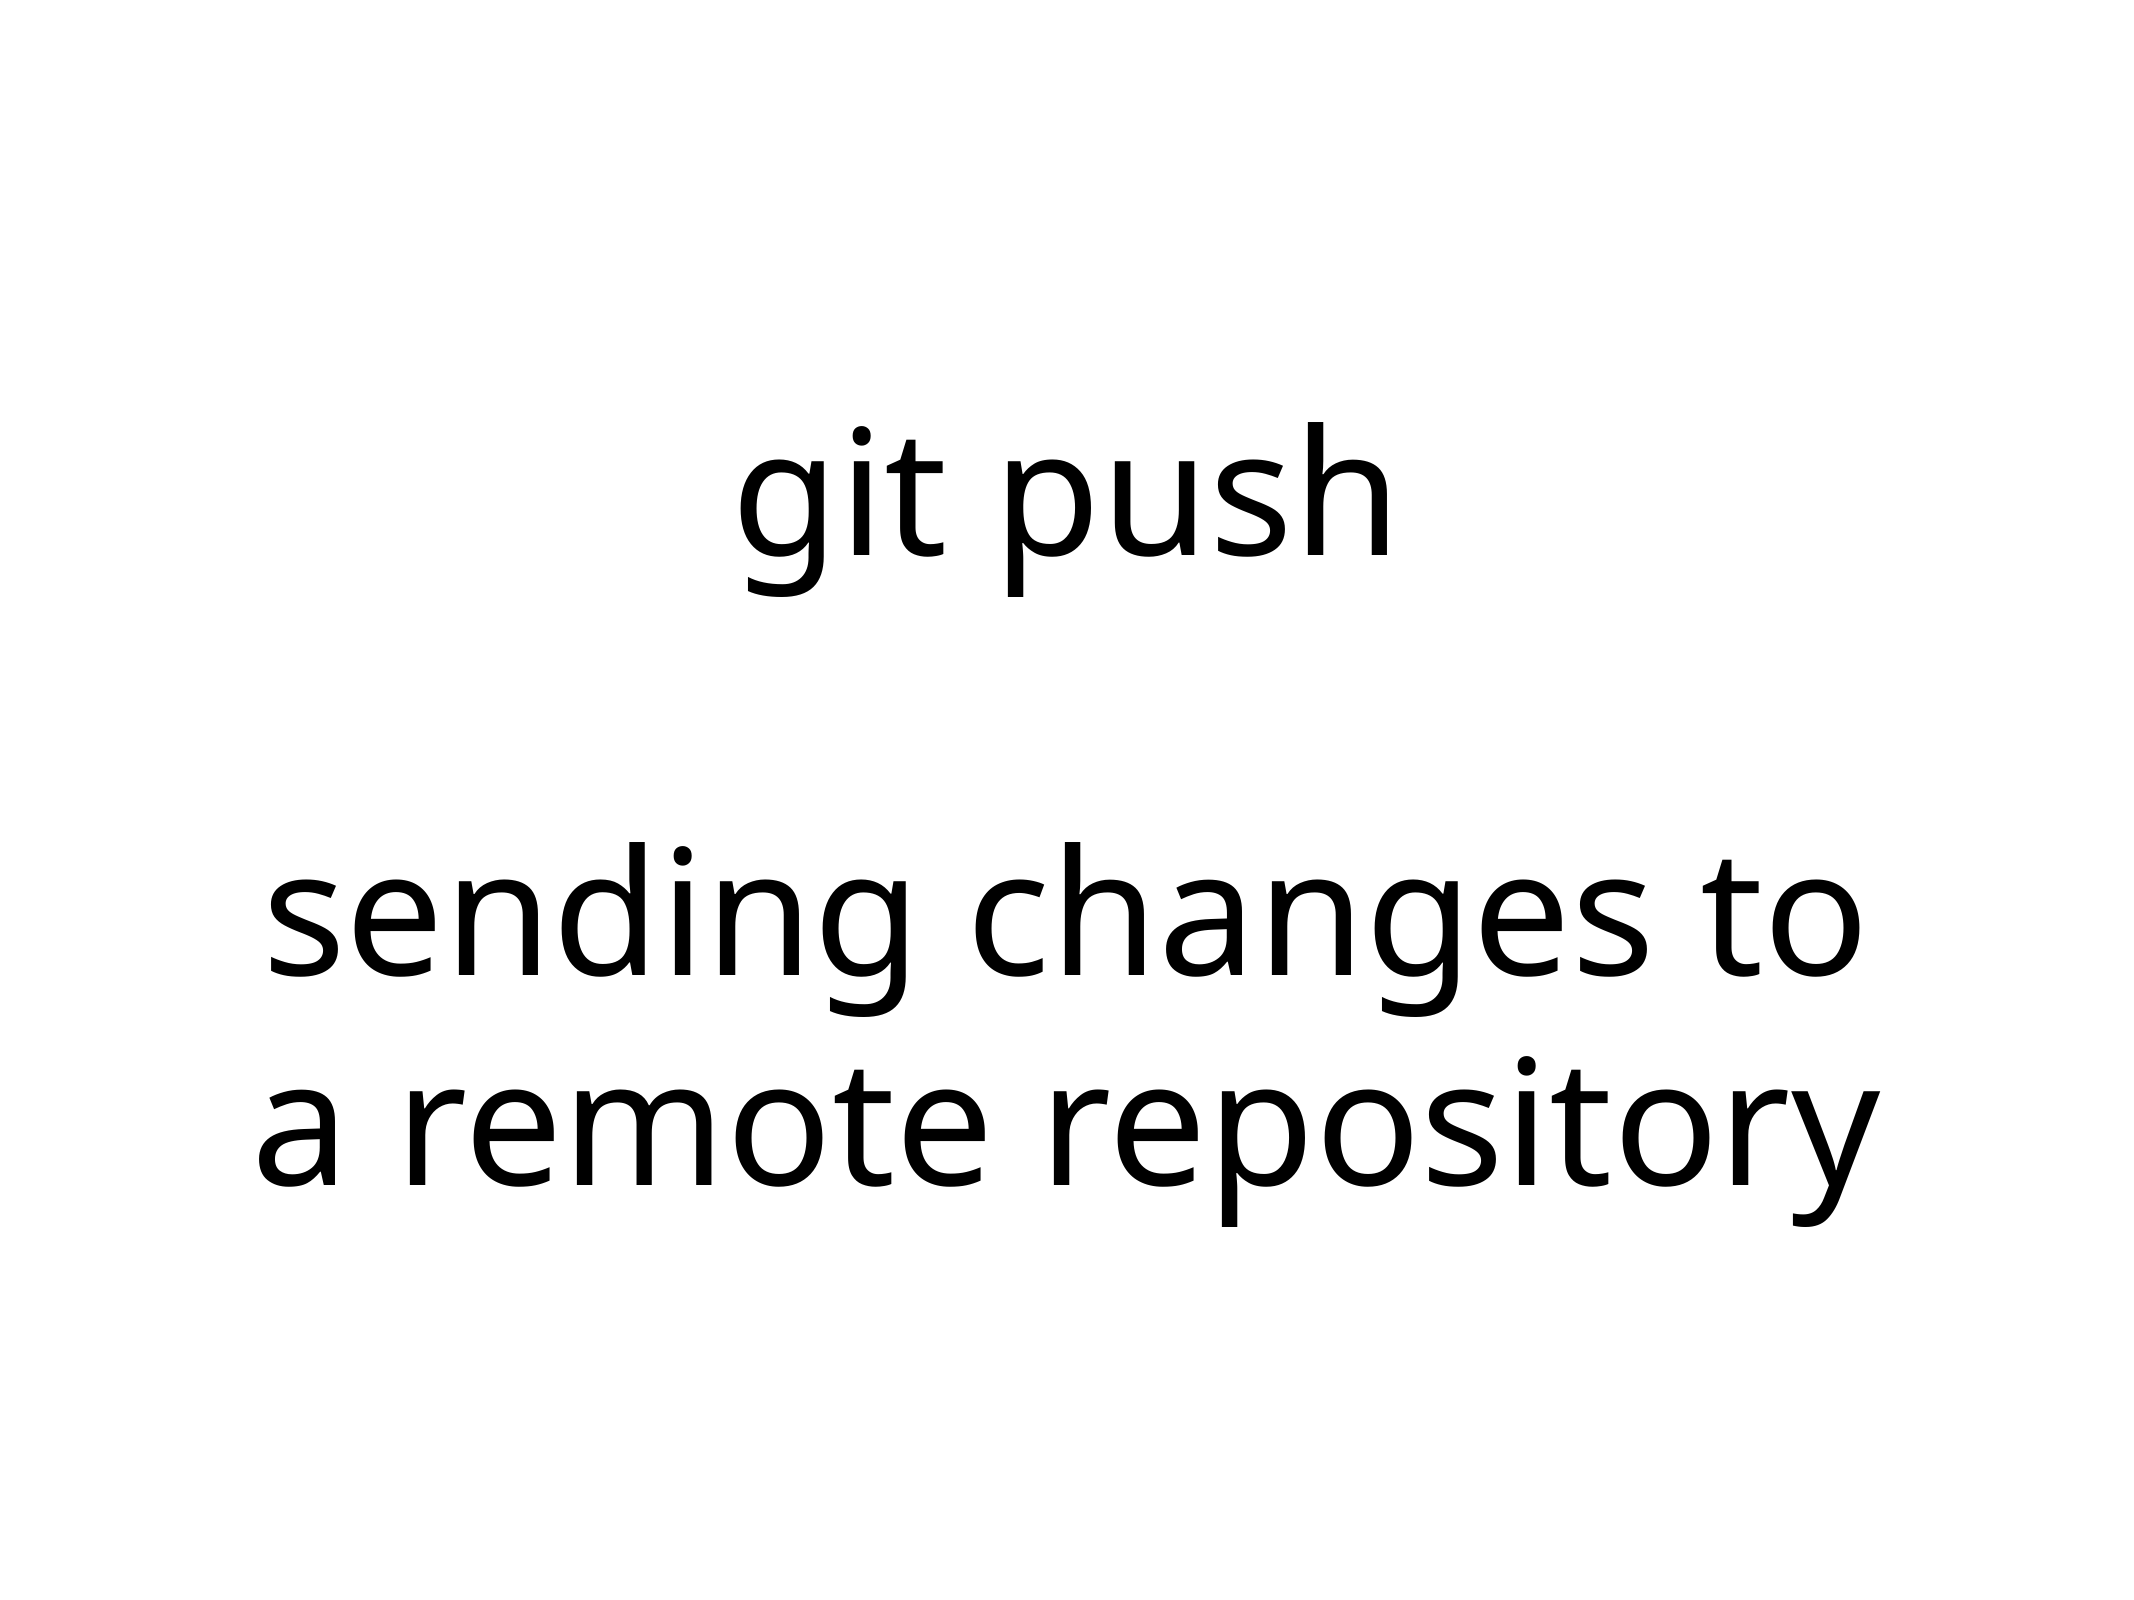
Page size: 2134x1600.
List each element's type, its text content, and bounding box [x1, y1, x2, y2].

title git push sending changes to a remote repository [207, 381, 1926, 1219]
